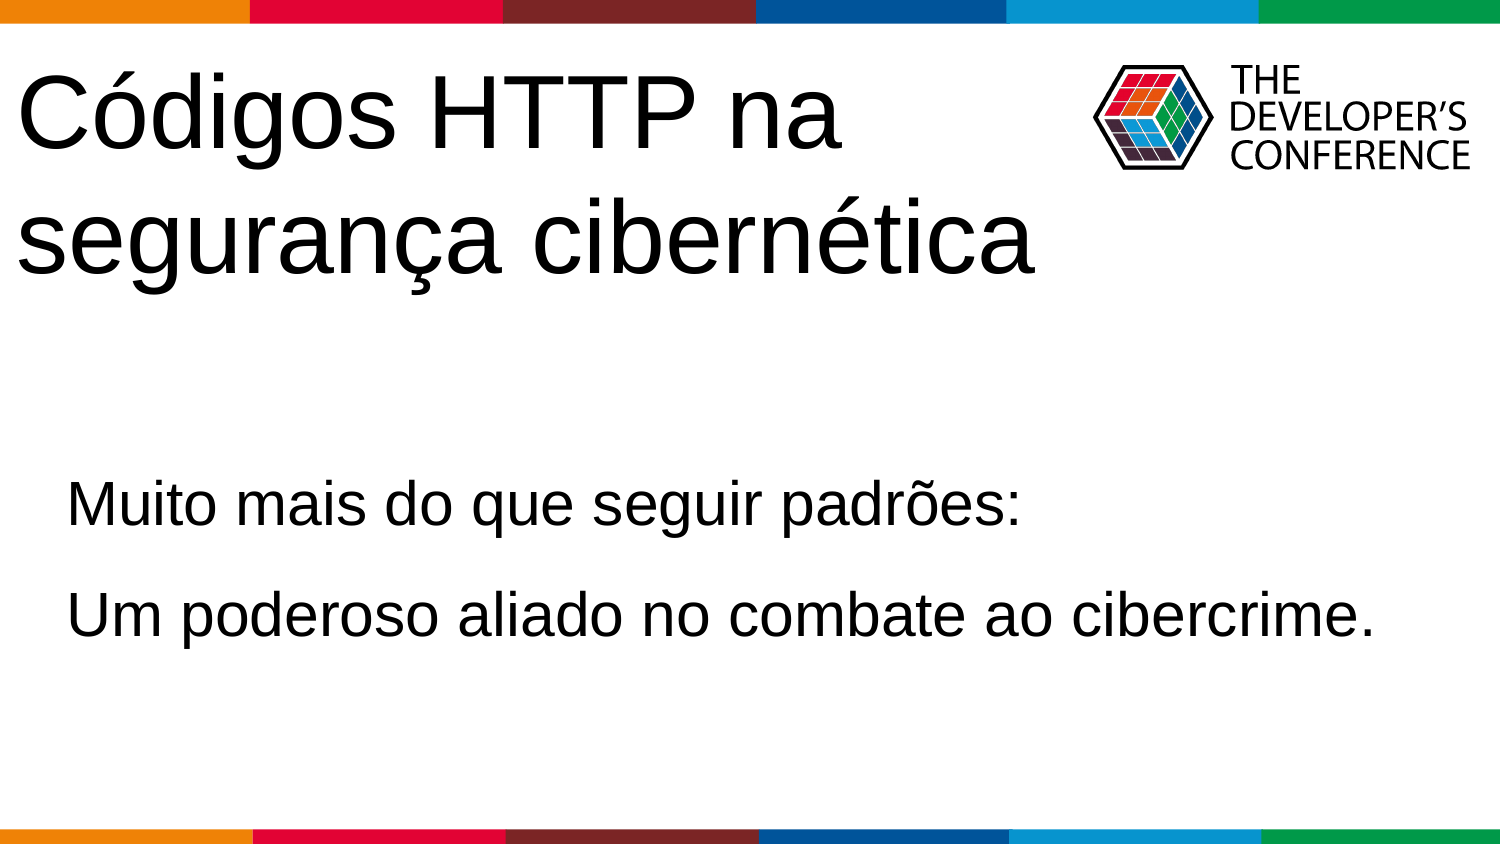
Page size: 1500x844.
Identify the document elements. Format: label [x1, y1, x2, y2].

picture [1075, 47, 1486, 186]
